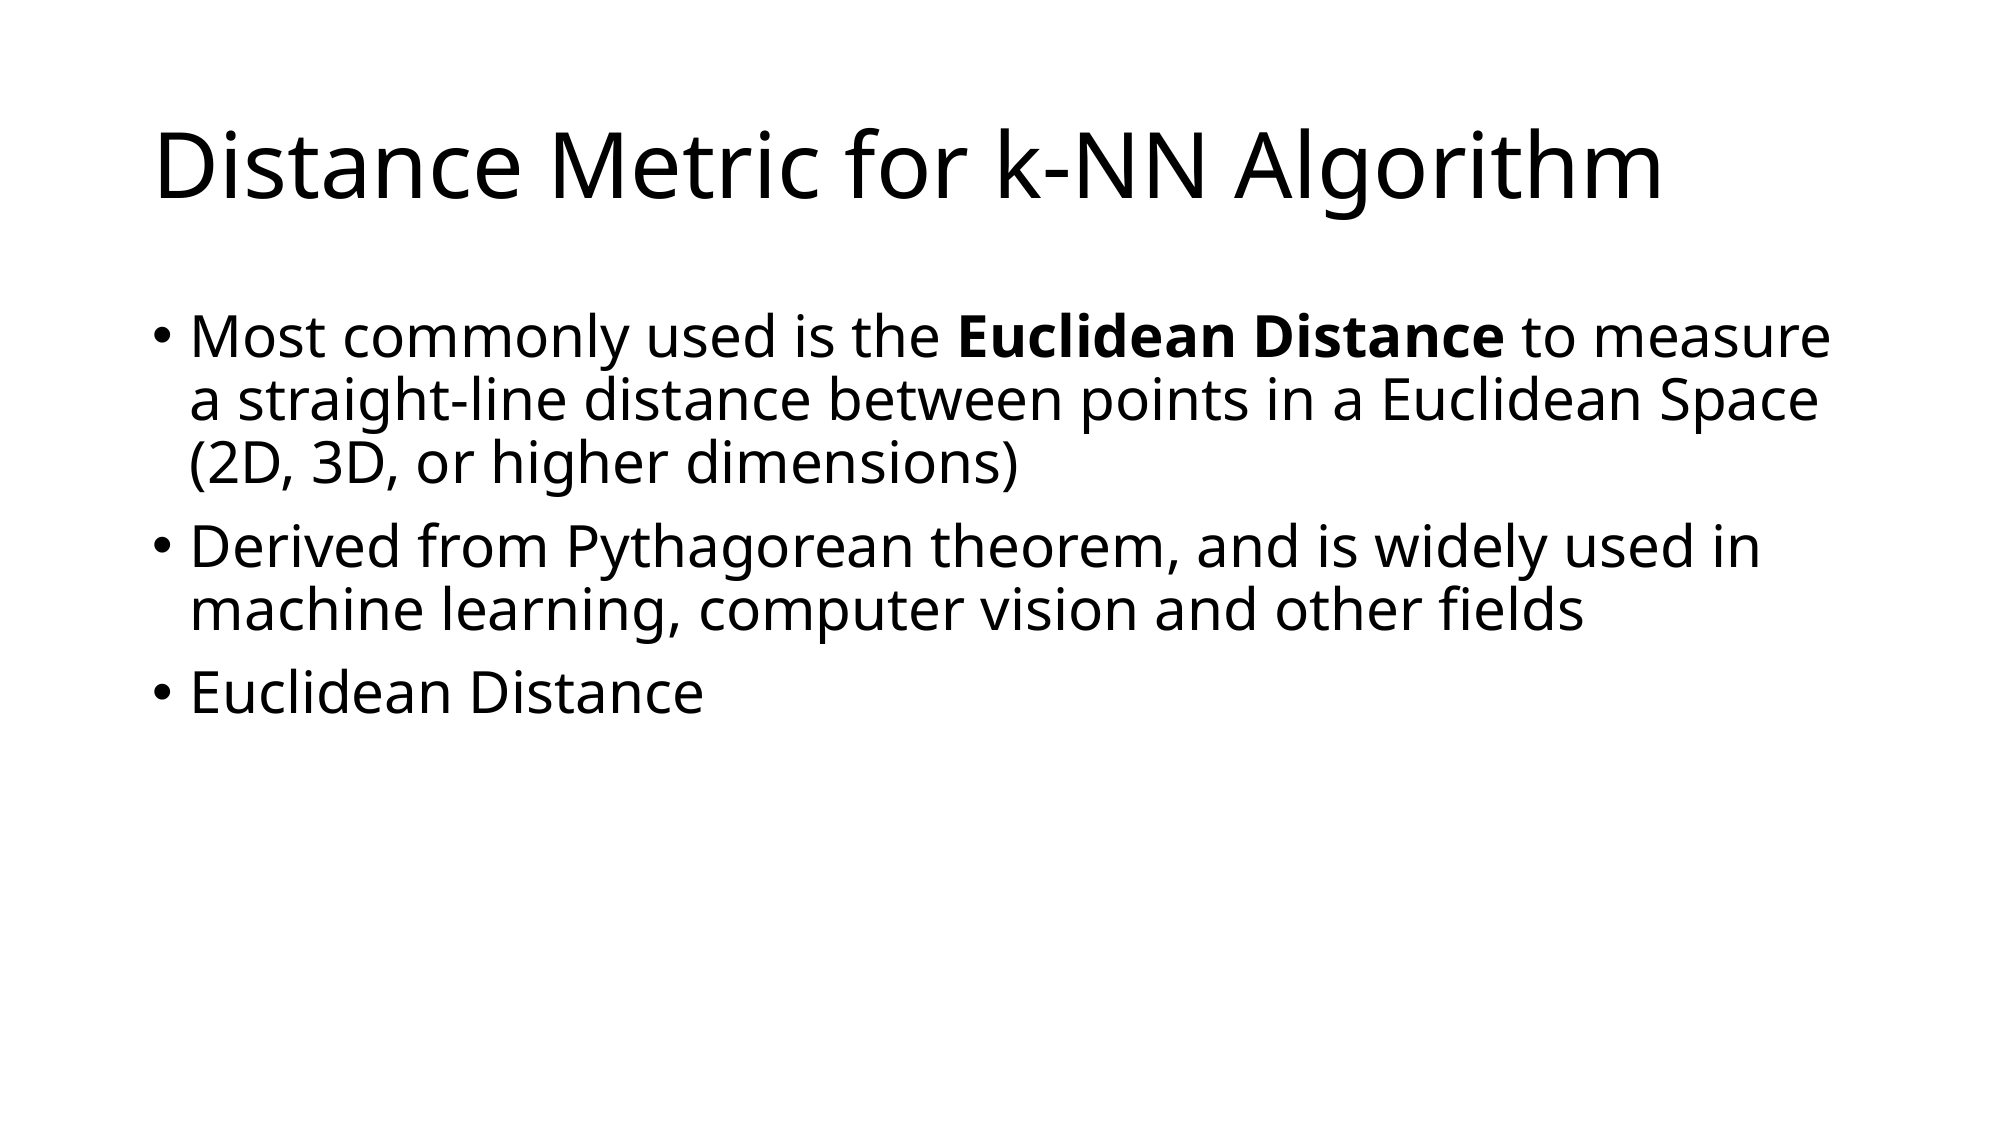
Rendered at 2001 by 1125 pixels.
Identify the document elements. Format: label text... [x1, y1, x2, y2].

title Distance Metric for k-NN Algorithm [137, 59, 1863, 278]
